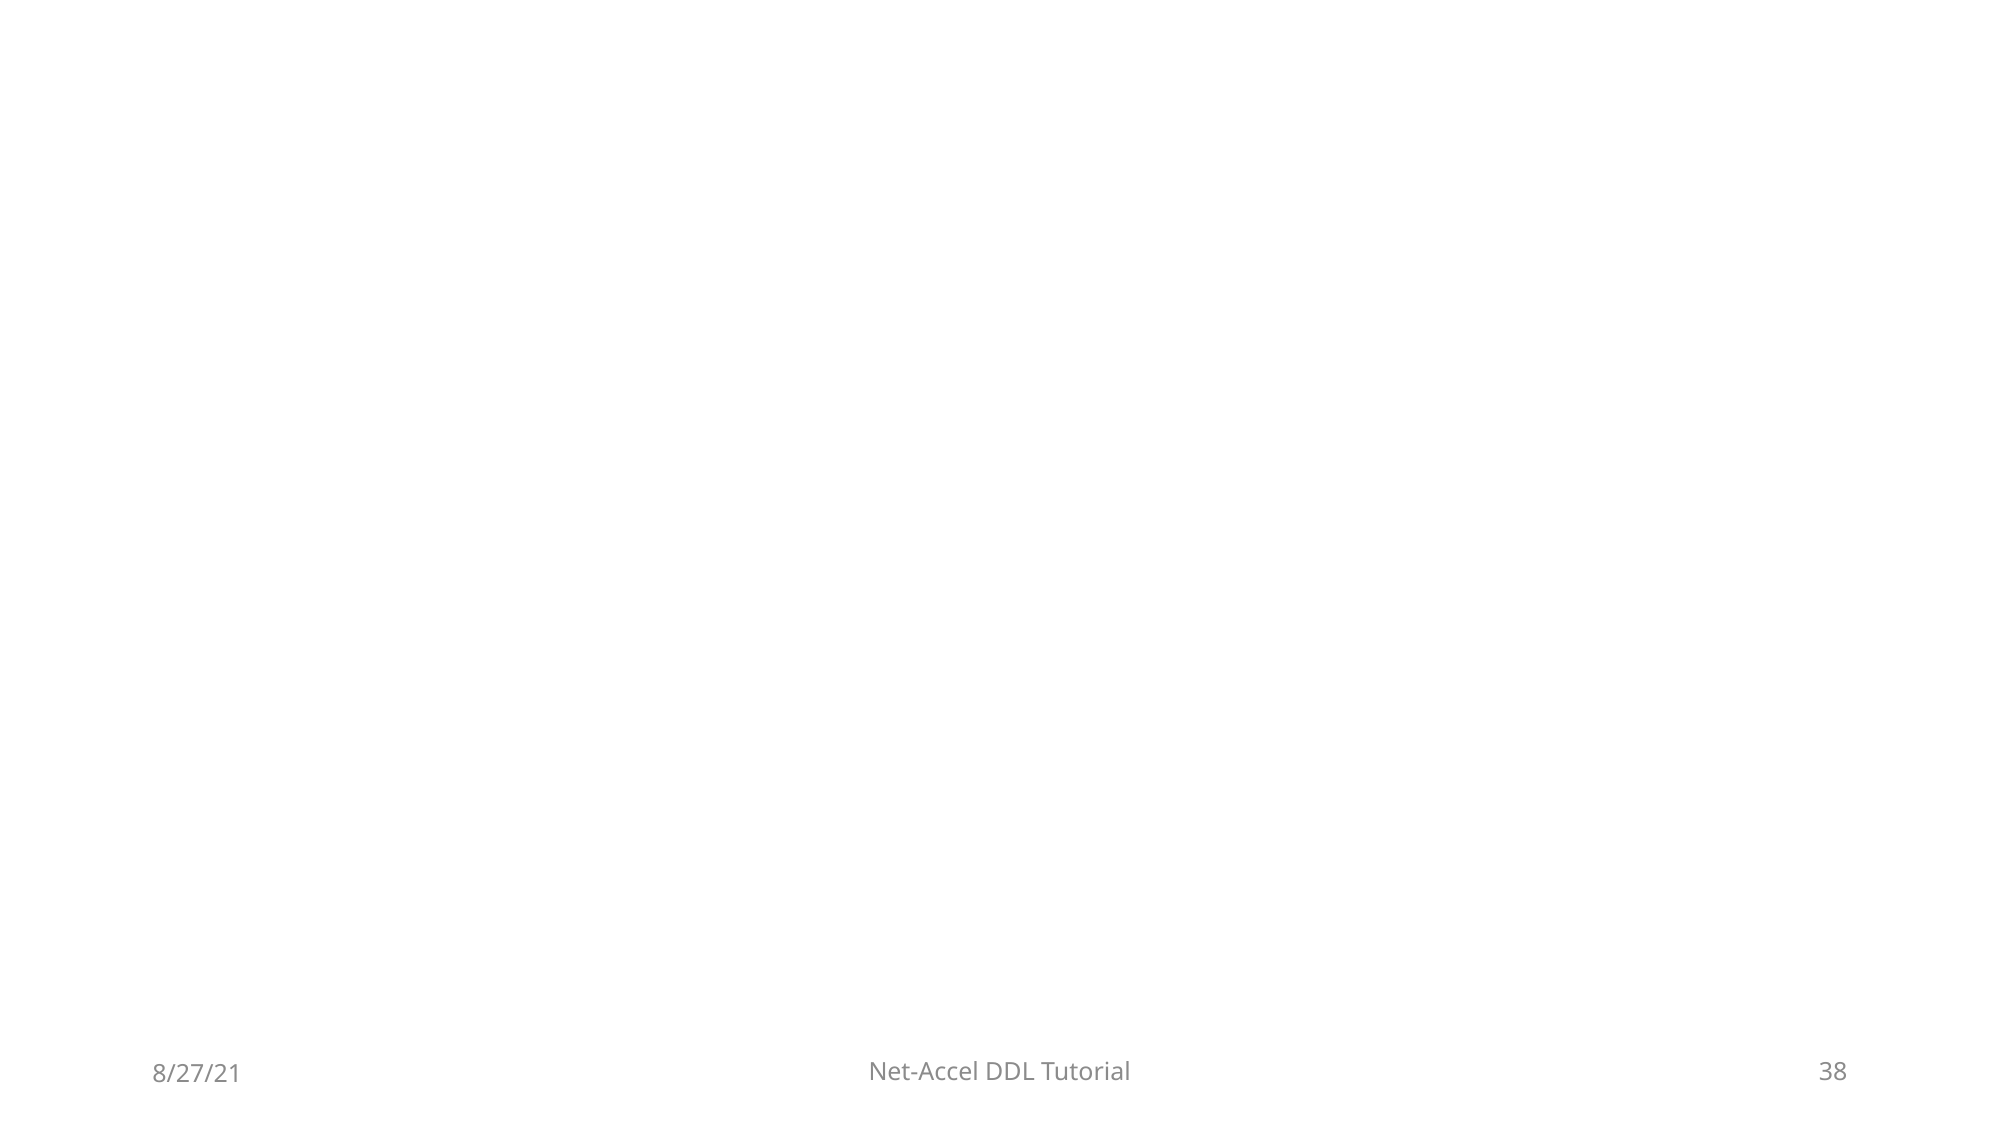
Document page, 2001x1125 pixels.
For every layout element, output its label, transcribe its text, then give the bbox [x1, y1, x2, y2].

footer Net-Accel DDL Tutorial [662, 1042, 1338, 1103]
slide_number 55 [1412, 1042, 1863, 1103]
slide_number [137, 1042, 588, 1103]
